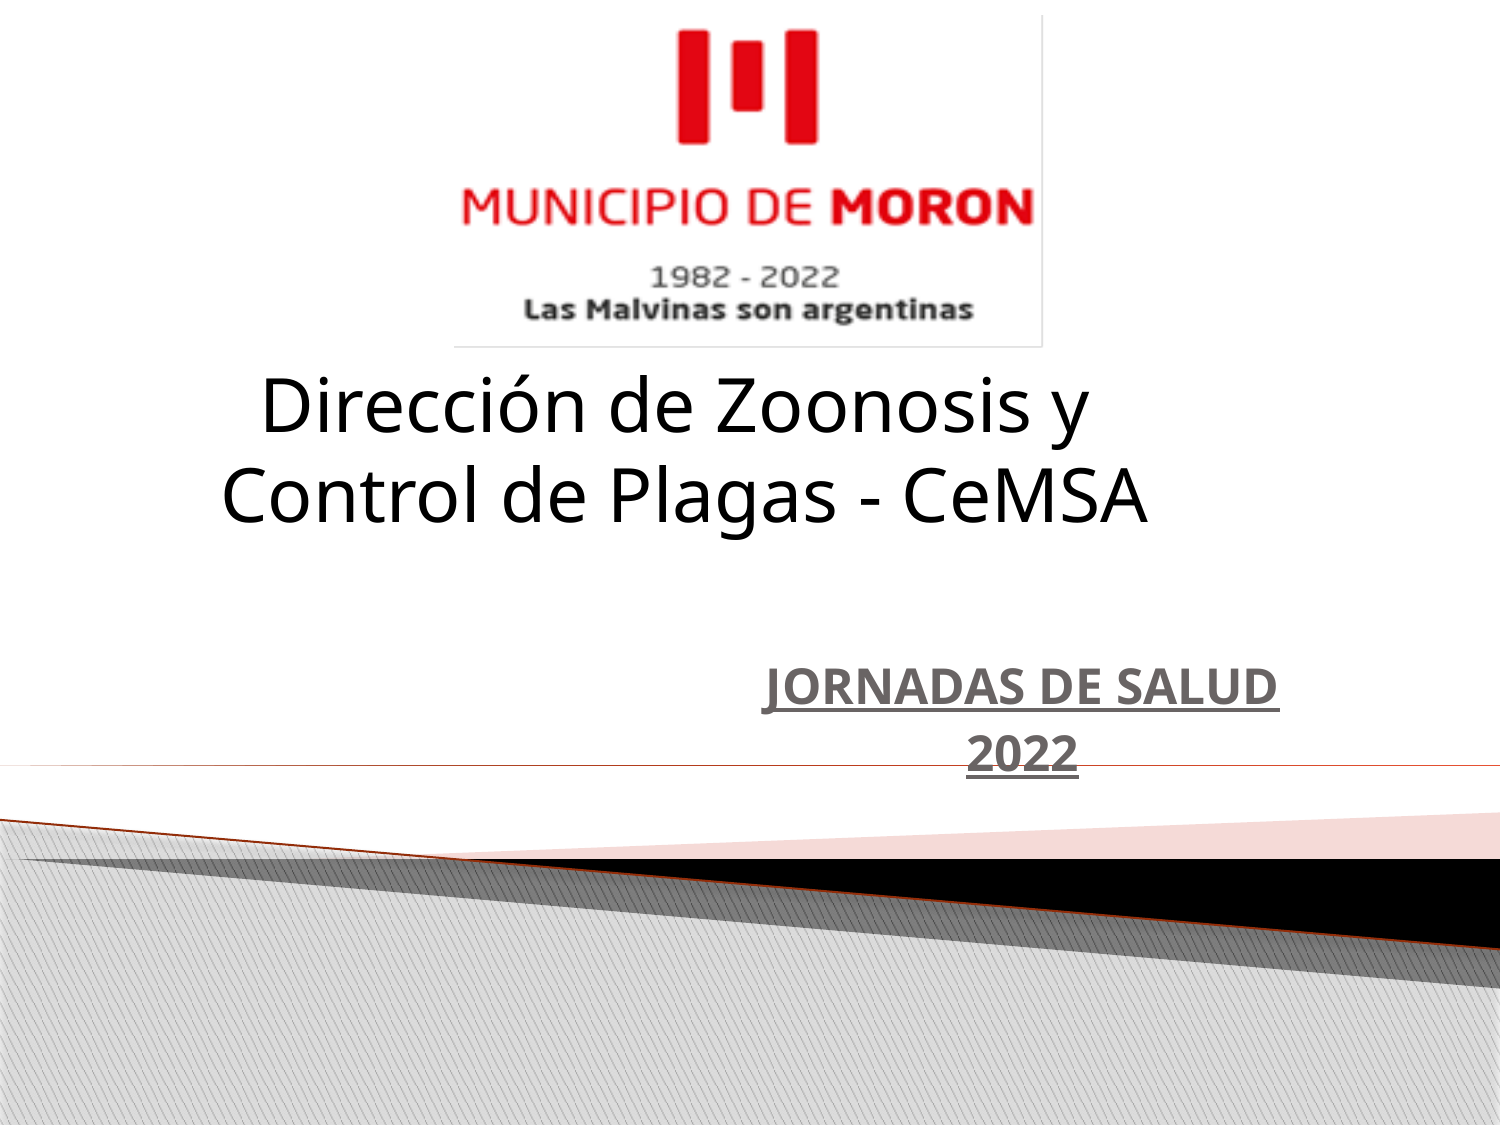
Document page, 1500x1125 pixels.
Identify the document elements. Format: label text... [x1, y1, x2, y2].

picture [5, 859, 1500, 989]
picture [454, 15, 1046, 351]
text_box Dirección de Zoonosis y Control de Plagas - CeMSA [135, 349, 1235, 615]
title [230, 349, 1376, 657]
subtitle JORNADAS DE SALUD 2022 [667, 647, 1388, 790]
